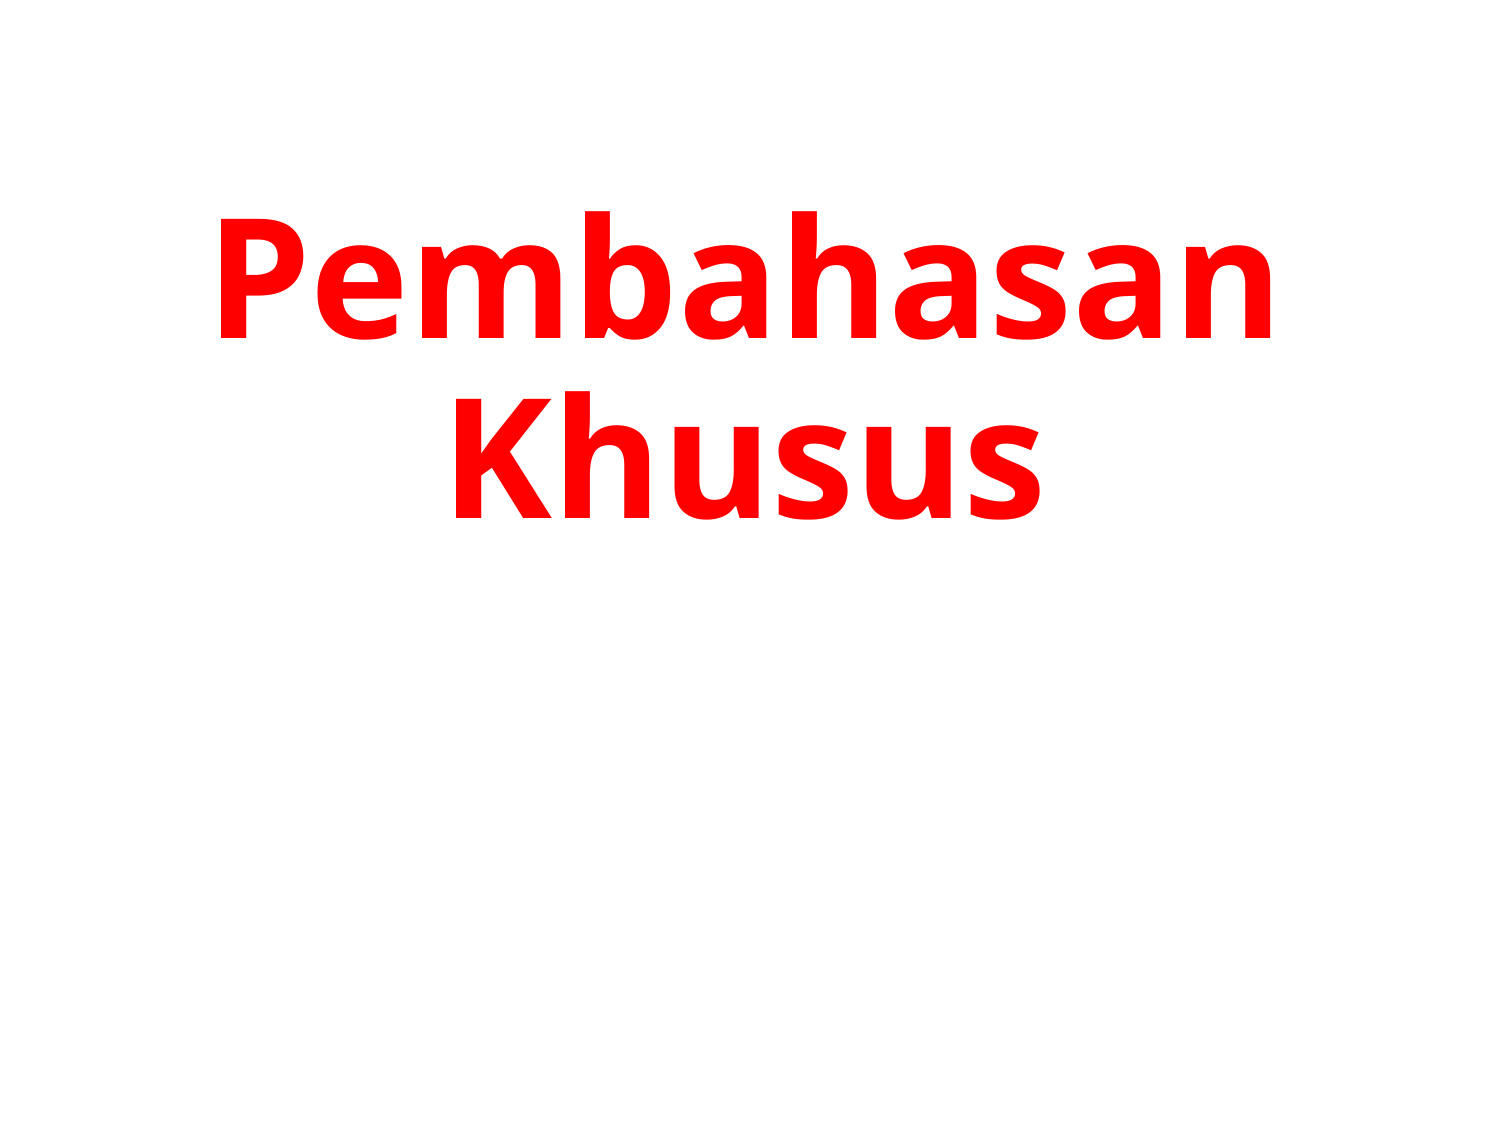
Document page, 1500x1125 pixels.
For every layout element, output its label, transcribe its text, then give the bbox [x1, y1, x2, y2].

title Pembahasan Khusus [136, 183, 1353, 563]
